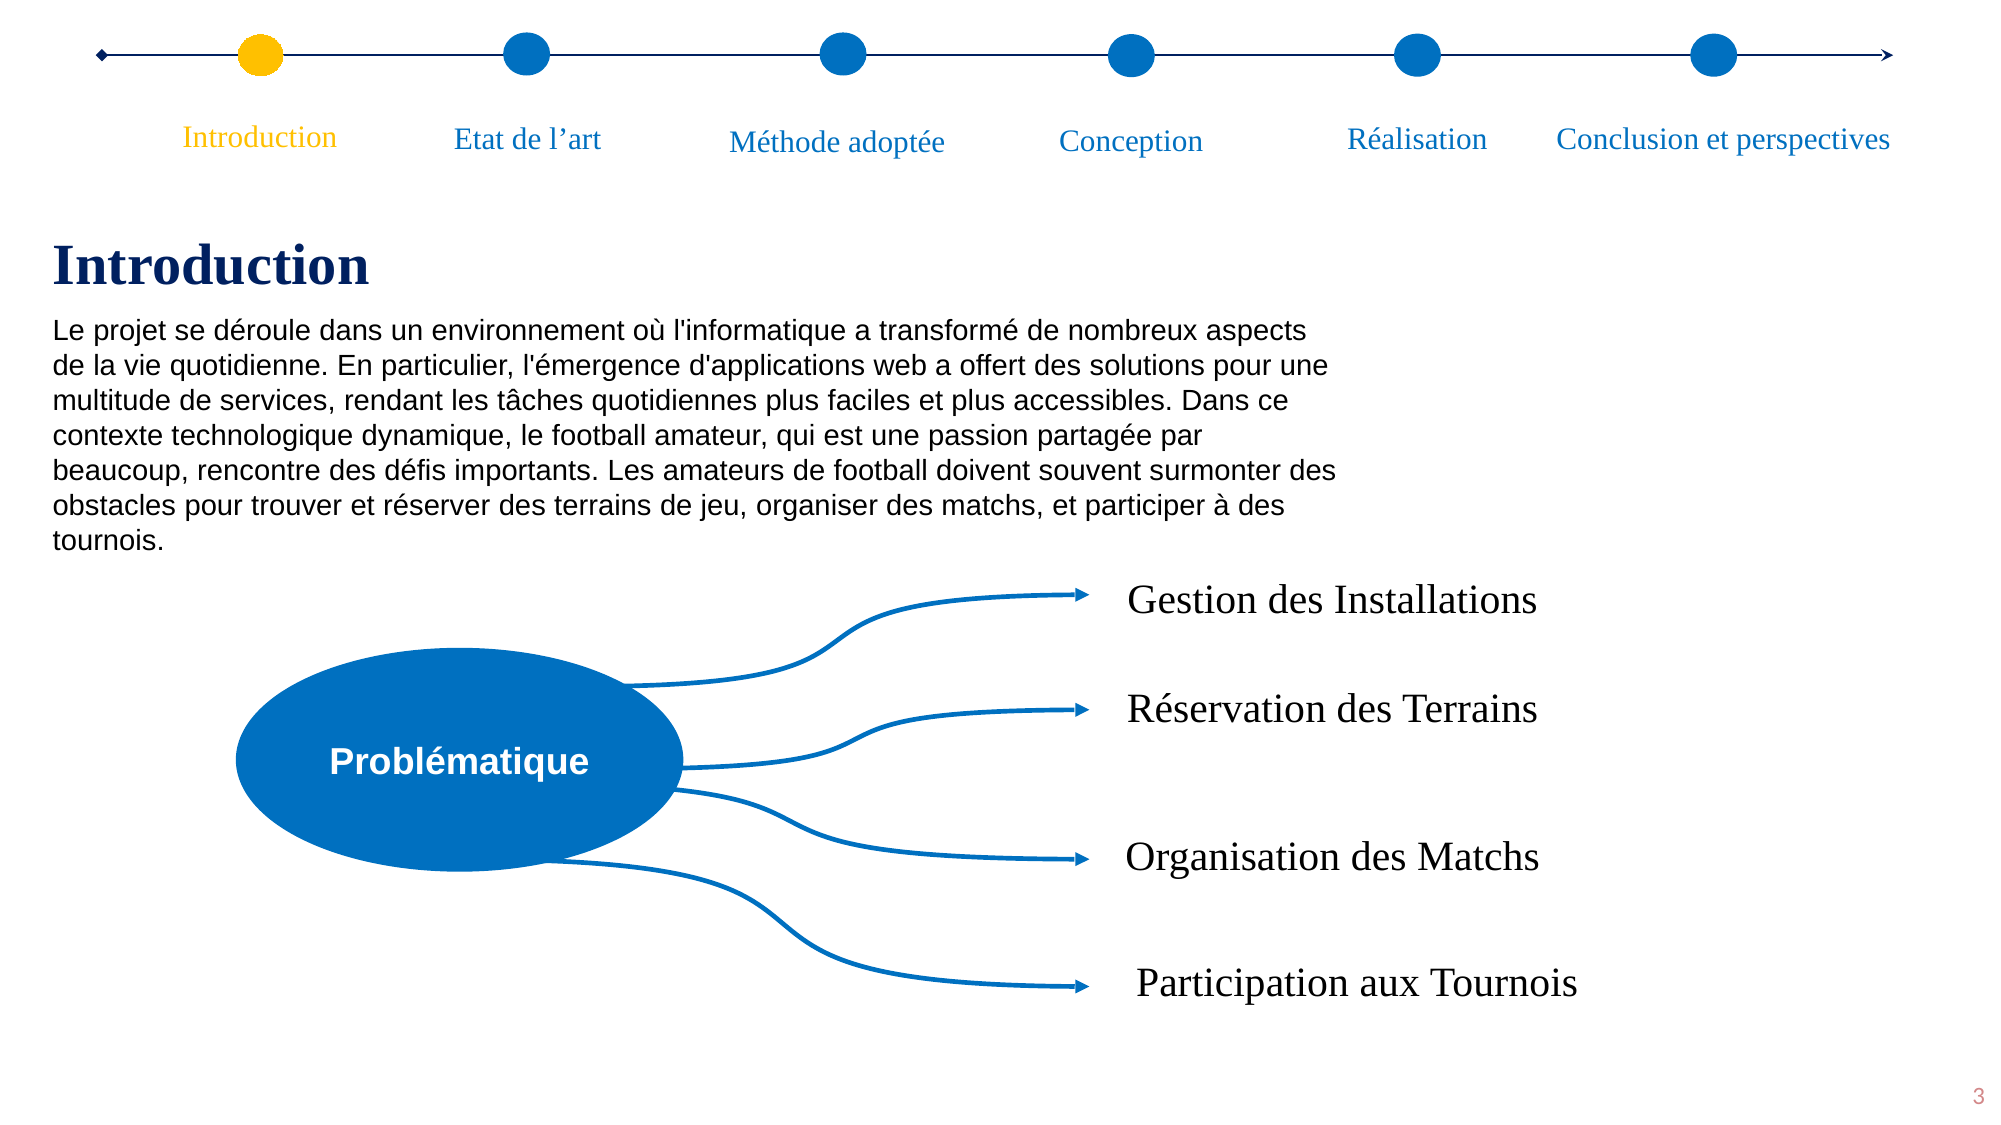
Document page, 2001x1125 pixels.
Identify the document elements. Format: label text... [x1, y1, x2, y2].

text_box [1399, 67, 1436, 76]
text_box Introduction [167, 109, 371, 162]
text_box 3 [1549, 1065, 2000, 1125]
text_box Gestion des Installations [1037, 563, 1629, 629]
text_box Organisation des Matchs [1093, 821, 1629, 887]
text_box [616, 709, 1090, 770]
text_box Méthode adoptée [714, 113, 1046, 167]
text_box Conception [1046, 113, 1268, 166]
text_box [1395, 34, 1440, 54]
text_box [485, 781, 1090, 858]
text_box [242, 67, 279, 76]
text_box [1109, 35, 1154, 54]
text_box [238, 34, 283, 54]
text_box Problématique [238, 650, 679, 870]
text_box [820, 33, 866, 54]
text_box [470, 859, 1090, 987]
text_box Participation aux Tournois [1061, 947, 1653, 1013]
text_box [1695, 67, 1732, 76]
text_box Introduction [37, 219, 518, 304]
text_box Réservation des Terrains [1037, 673, 1629, 739]
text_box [580, 594, 1090, 687]
text_box Réalisation [1325, 110, 1510, 163]
text_box [1112, 67, 1150, 77]
text_box Le projet se déroule dans un environnement où l'informatique a transformé de nombreux aspects de la vie quotidienne. En particulier, l'émergence d'applications web a offert des solutions pour une multitude de services, rendant les tâches quotidiennes plus faciles et plus accessibles. Dans ce contexte technologique dynamique, le football amateur, qui est une passion partagée par beaucoup, rencontre des défis importants. Les amateurs de football doivent souvent surmonter des obstacles pour trouver et réserver des terrains de jeu, organiser des matchs, et participer à des tournois. [37, 304, 1358, 564]
text_box Conclusion et perspectives [1541, 110, 1931, 163]
text_box [1691, 34, 1737, 54]
text_box [825, 67, 861, 75]
text_box Etat de l’art [362, 110, 694, 164]
text_box [509, 67, 544, 75]
text_box [504, 33, 550, 54]
